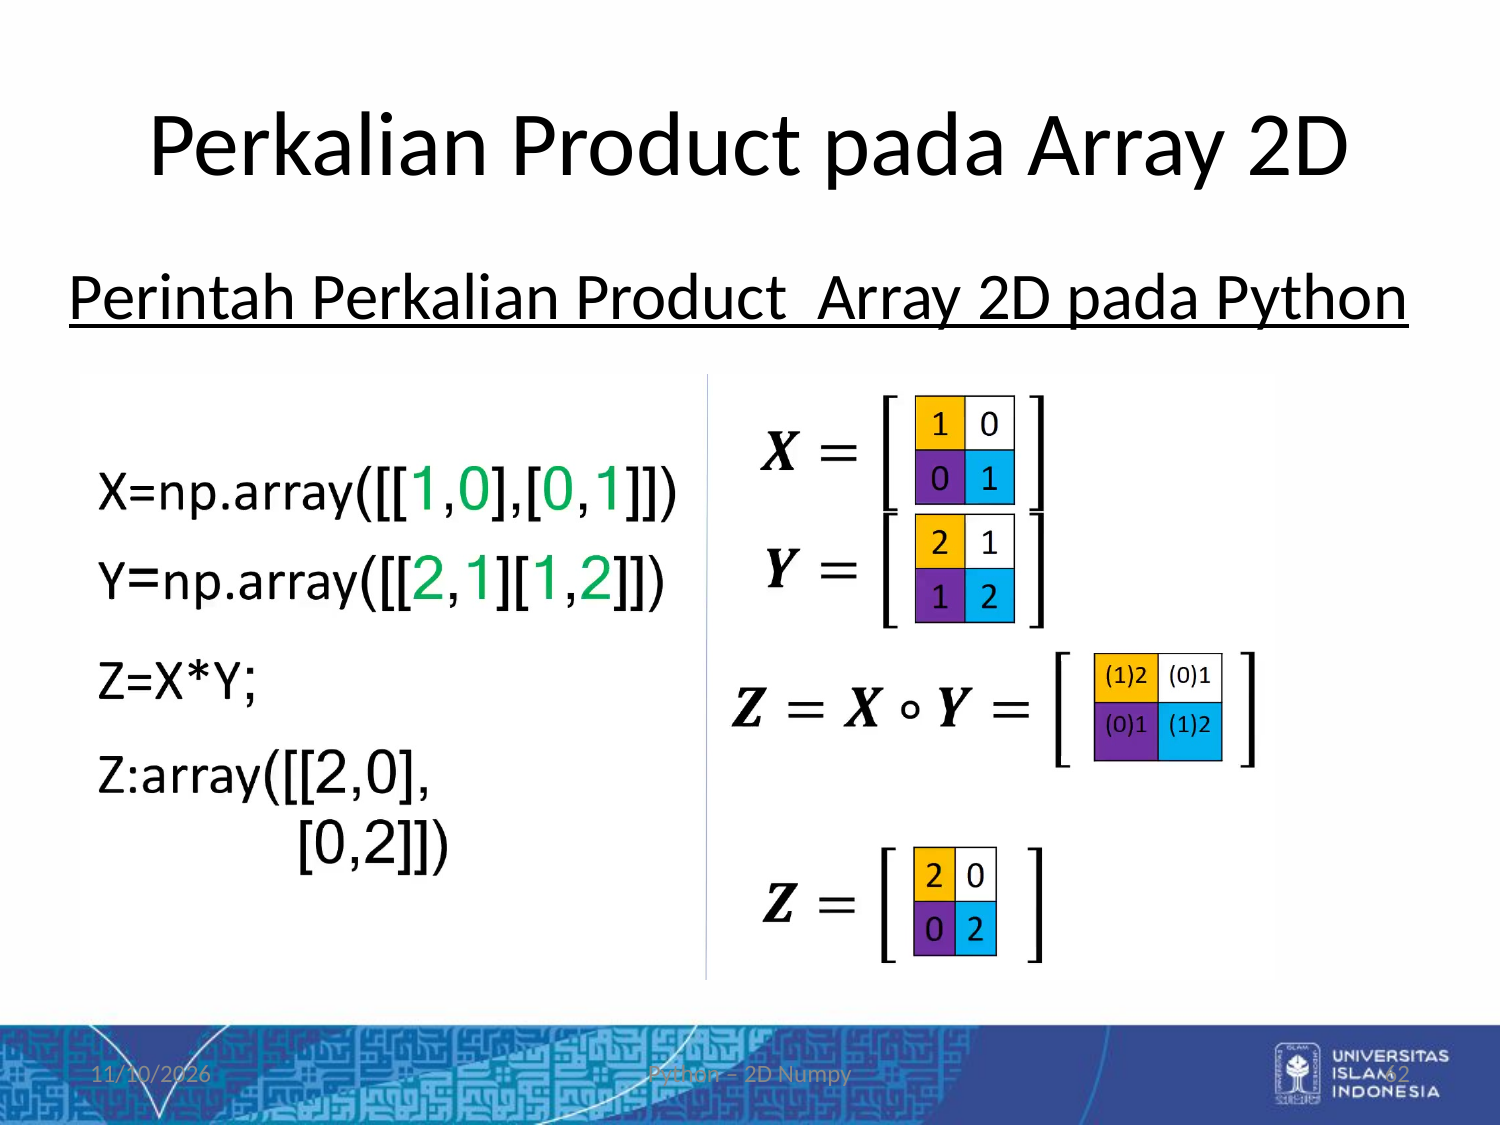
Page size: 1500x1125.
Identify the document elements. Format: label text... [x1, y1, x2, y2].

title Perkalian Product pada Array 2D [75, 45, 1425, 233]
picture [0, 0, 1500, 1125]
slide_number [75, 1042, 425, 1103]
slide_number 62 [1074, 1042, 1425, 1103]
footer Python – 2D Numpy [512, 1042, 988, 1103]
list Perintah Perkalian Product Array 2D pada Python [53, 235, 1500, 350]
